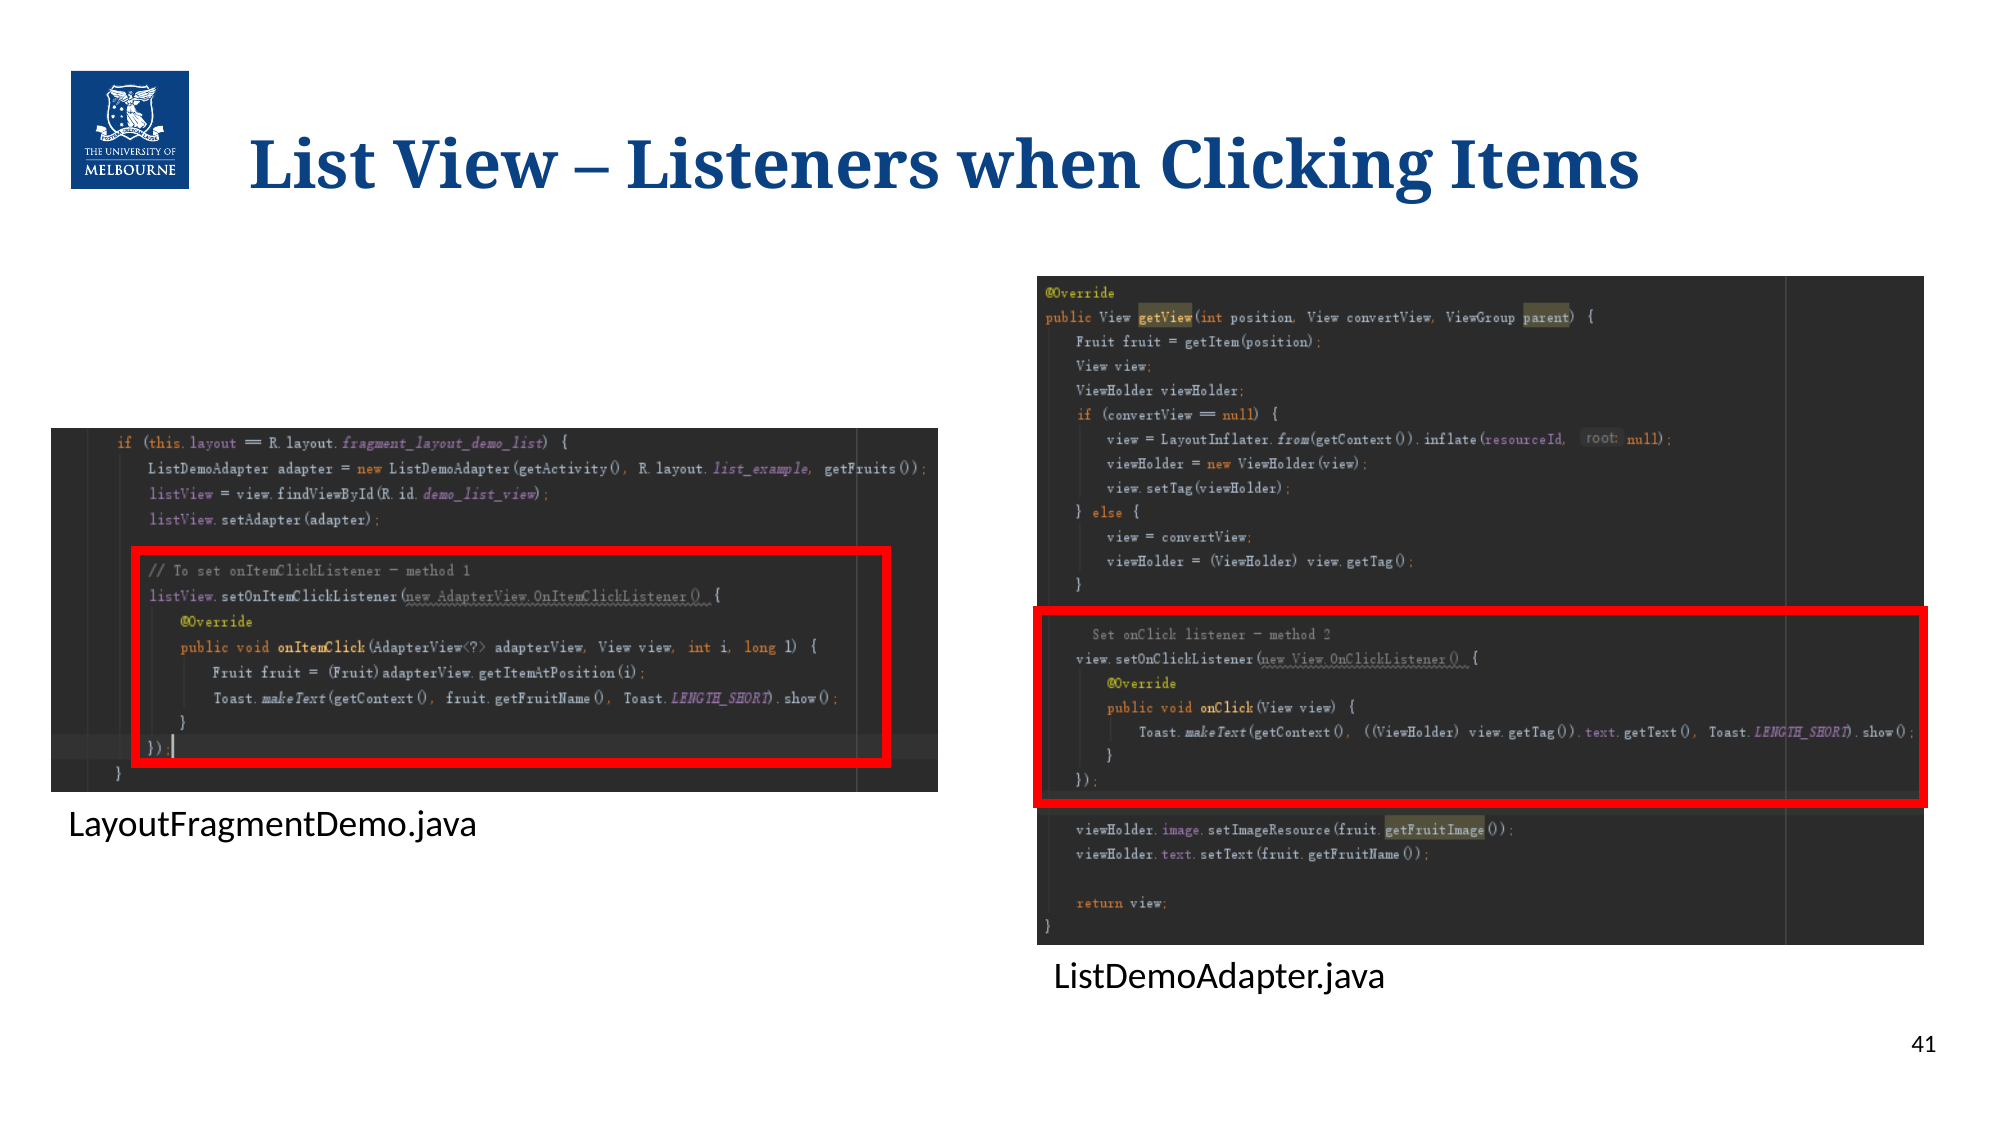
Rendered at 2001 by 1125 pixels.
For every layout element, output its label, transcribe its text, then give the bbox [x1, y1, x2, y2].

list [51, 428, 938, 792]
slide_number 41 [1797, 1012, 1937, 1073]
text_box ListDemoAdapter.java [1039, 945, 1401, 1004]
text_box LayoutFragmentDemo.java [53, 792, 493, 852]
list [1037, 276, 1924, 945]
title List View – Listeners when Clicking Items [234, 64, 1924, 211]
